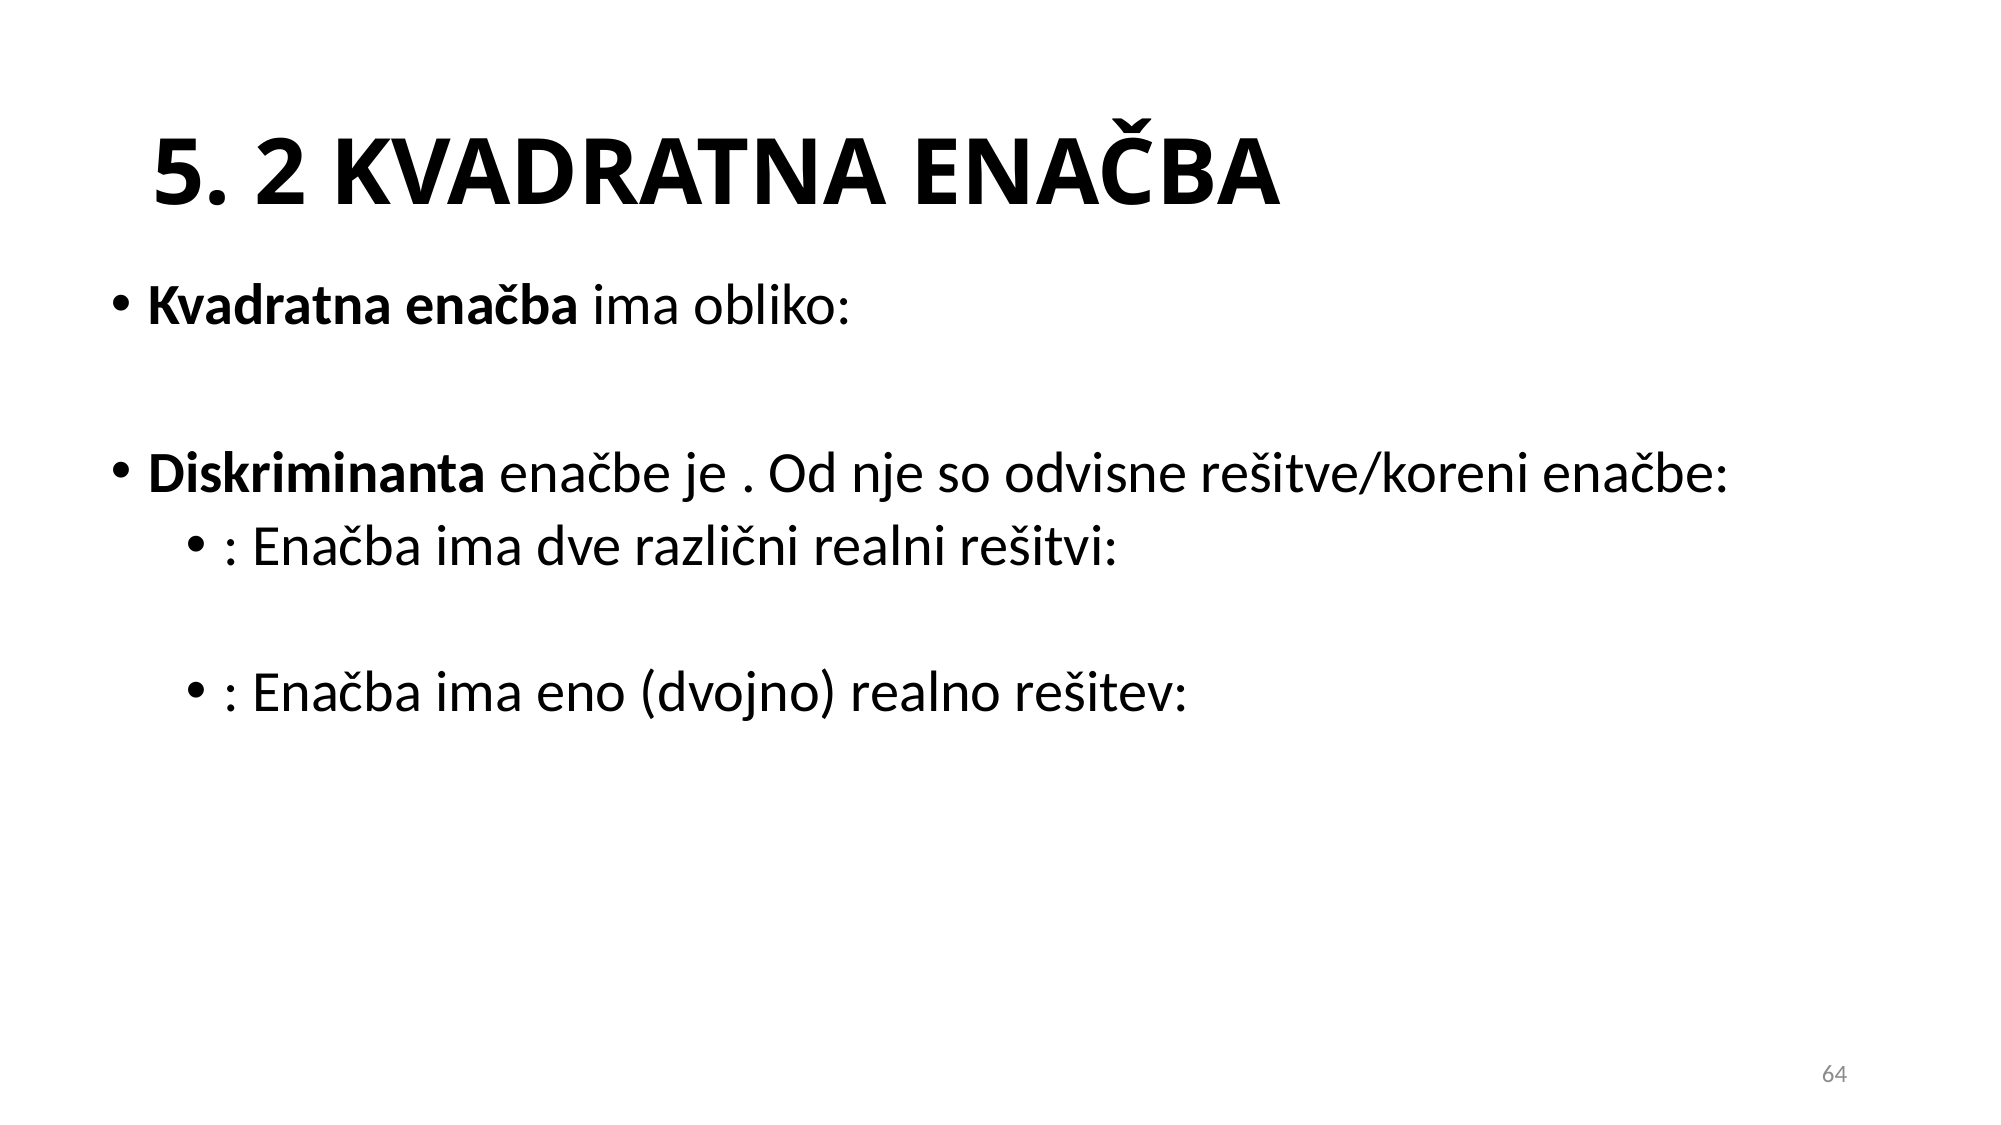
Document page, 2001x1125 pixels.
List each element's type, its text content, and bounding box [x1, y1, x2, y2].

slide_number 64 [1412, 1042, 1863, 1103]
title 5. 2 KVADRATNA ENAČBA [137, 65, 1863, 284]
